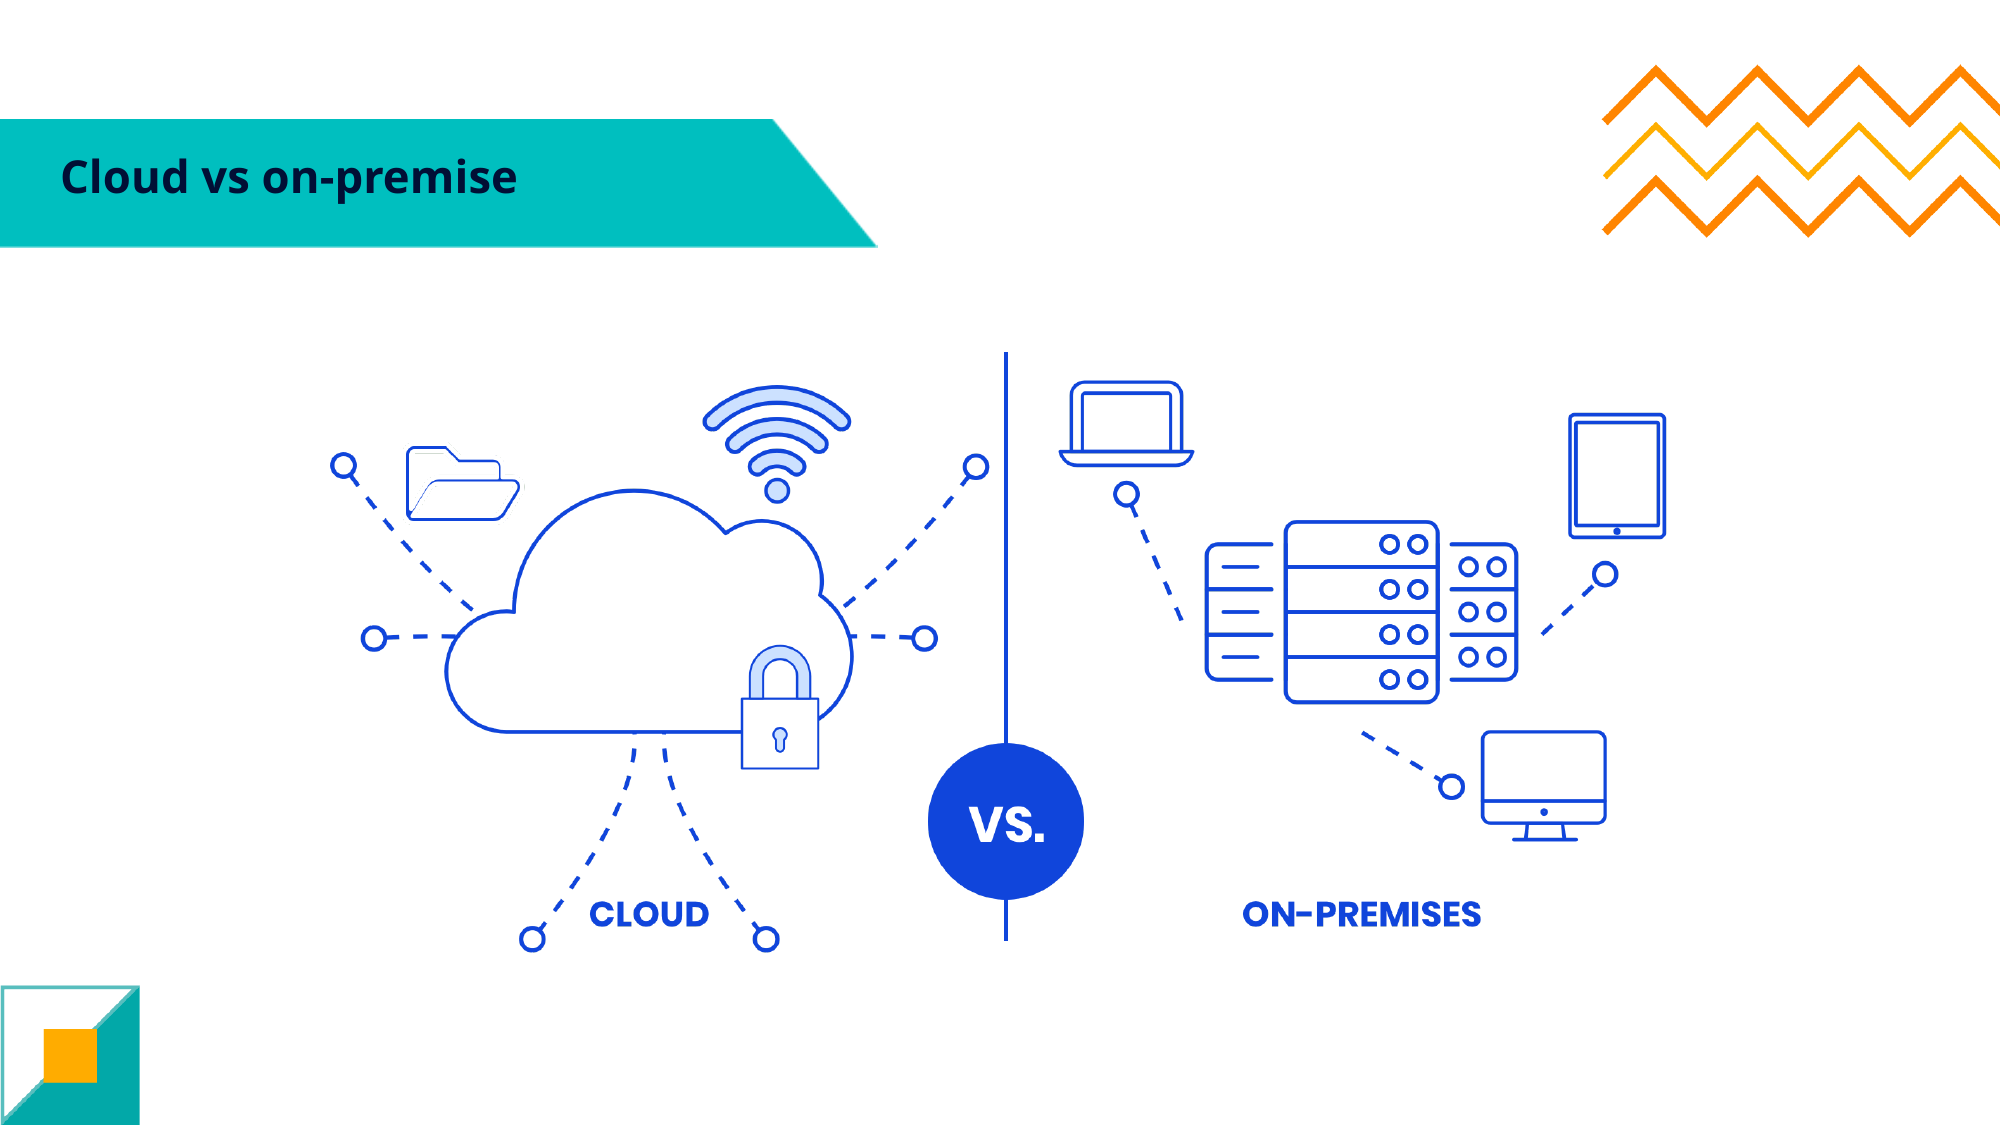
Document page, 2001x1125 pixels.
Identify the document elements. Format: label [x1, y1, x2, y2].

picture [0, 985, 141, 1125]
picture [1600, 64, 2000, 238]
picture [0, 119, 878, 248]
picture [301, 293, 1710, 998]
